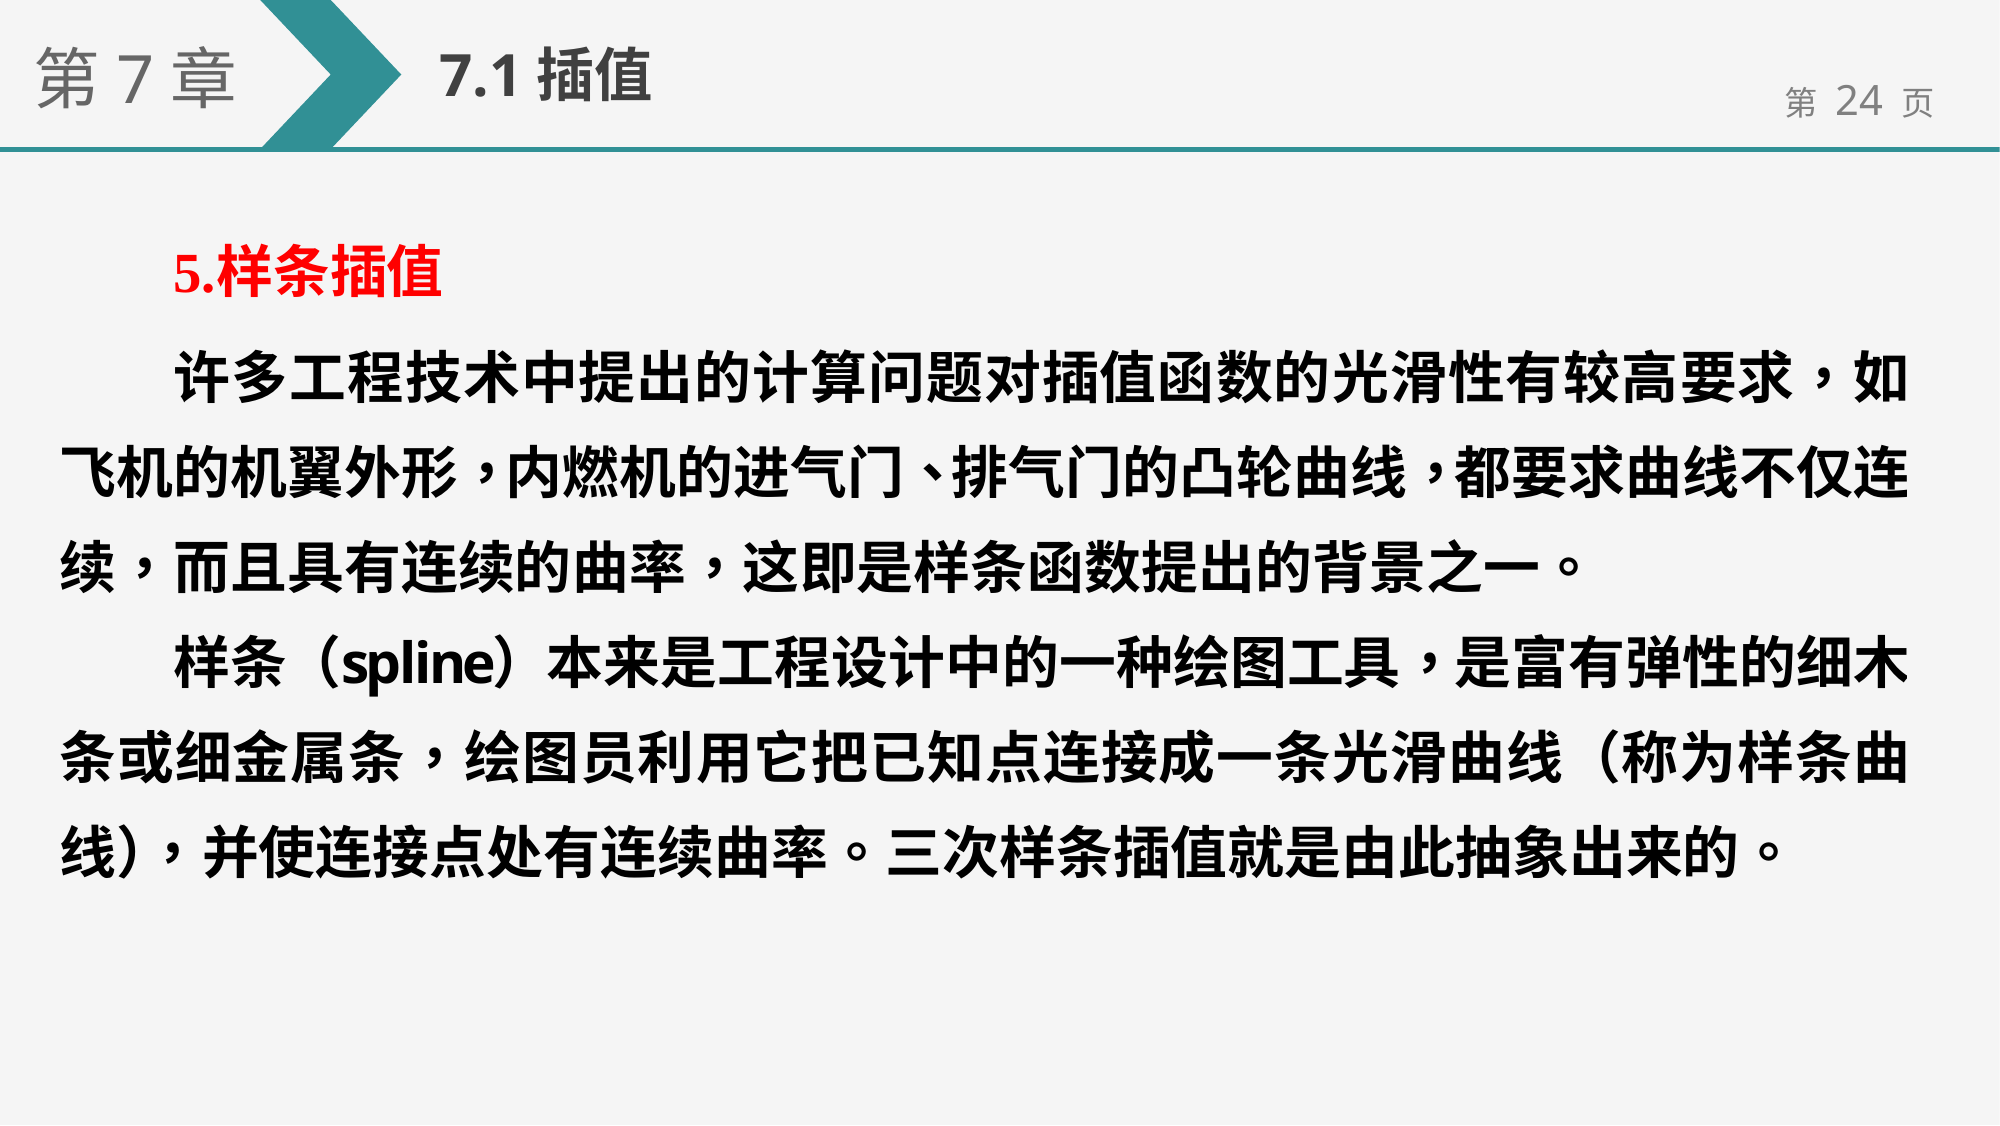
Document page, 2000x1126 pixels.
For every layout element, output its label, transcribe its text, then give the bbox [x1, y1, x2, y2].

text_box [59, 218, 1907, 901]
text_box [258, 0, 403, 148]
text_box 第7章 [19, 29, 253, 125]
text_box 7.1插值 [424, 31, 1366, 116]
